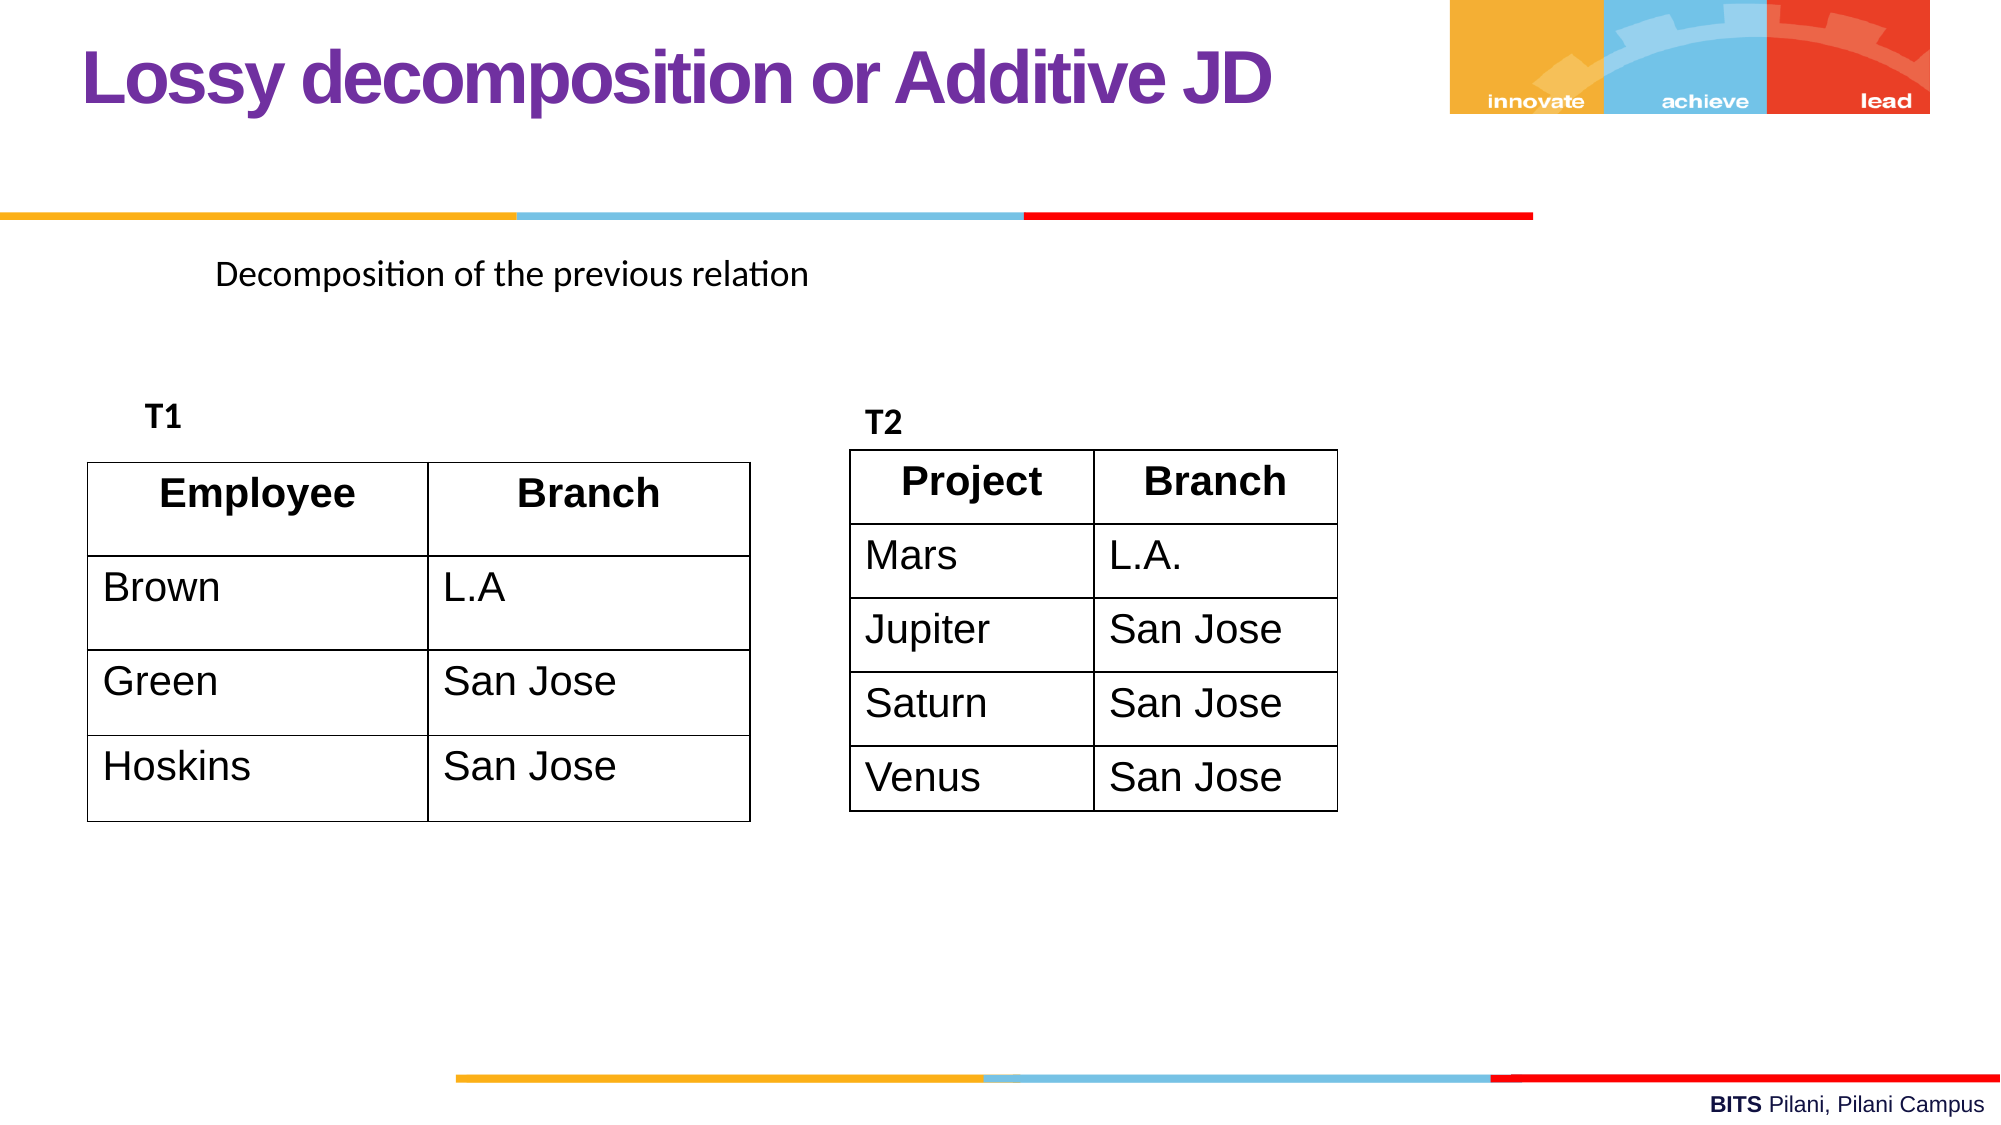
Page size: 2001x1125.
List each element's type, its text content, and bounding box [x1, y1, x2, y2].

table_cell Brown [88, 557, 427, 649]
table_header Project [851, 451, 1093, 523]
table_cell Jupiter [851, 599, 1093, 671]
text_box T2 [850, 389, 918, 450]
text_box Decomposition of the previous relation [43, 241, 983, 302]
table_cell San Jose [1095, 673, 1337, 745]
table_cell San Jose [1095, 747, 1337, 810]
table_header Employee [88, 463, 427, 555]
table_cell San Jose [1095, 599, 1337, 671]
picture [1449, 0, 1930, 114]
list Lossy decomposition or Additive JD [66, 24, 1450, 213]
table_cell Mars [851, 525, 1093, 597]
table_header Branch [429, 463, 749, 555]
table_cell L.A [429, 557, 749, 649]
text_box T1 [130, 383, 198, 444]
table_cell Saturn [851, 673, 1093, 745]
table_cell Venus [851, 747, 1093, 810]
table_cell Green [88, 651, 427, 735]
table_cell San Jose [429, 736, 749, 821]
table_cell Hoskins [88, 736, 427, 821]
table_cell San Jose [429, 651, 749, 735]
table_cell L.A. [1095, 525, 1337, 597]
table_header Branch [1095, 451, 1337, 523]
